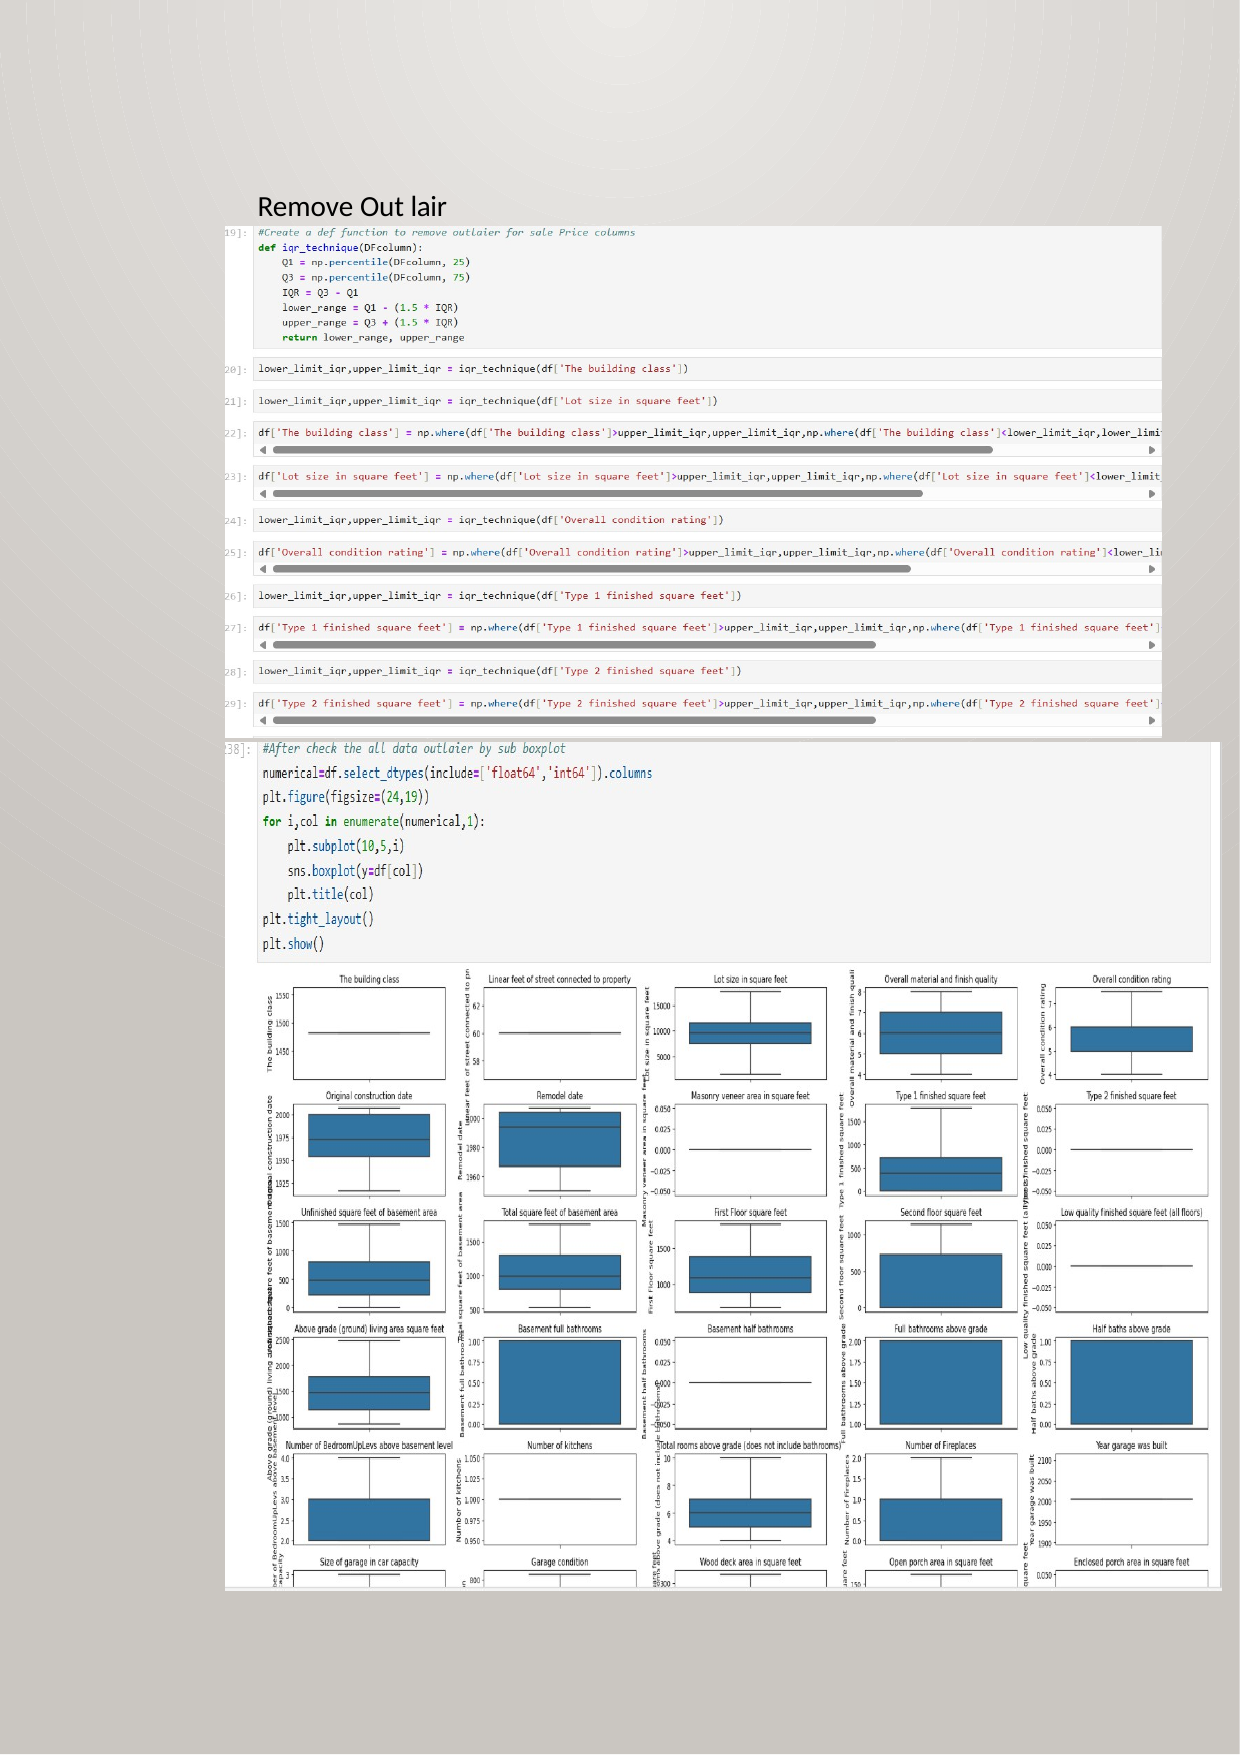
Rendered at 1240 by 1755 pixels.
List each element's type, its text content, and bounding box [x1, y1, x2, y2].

text_box Remove Out lair [255, 185, 453, 223]
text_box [224, 226, 1222, 1592]
